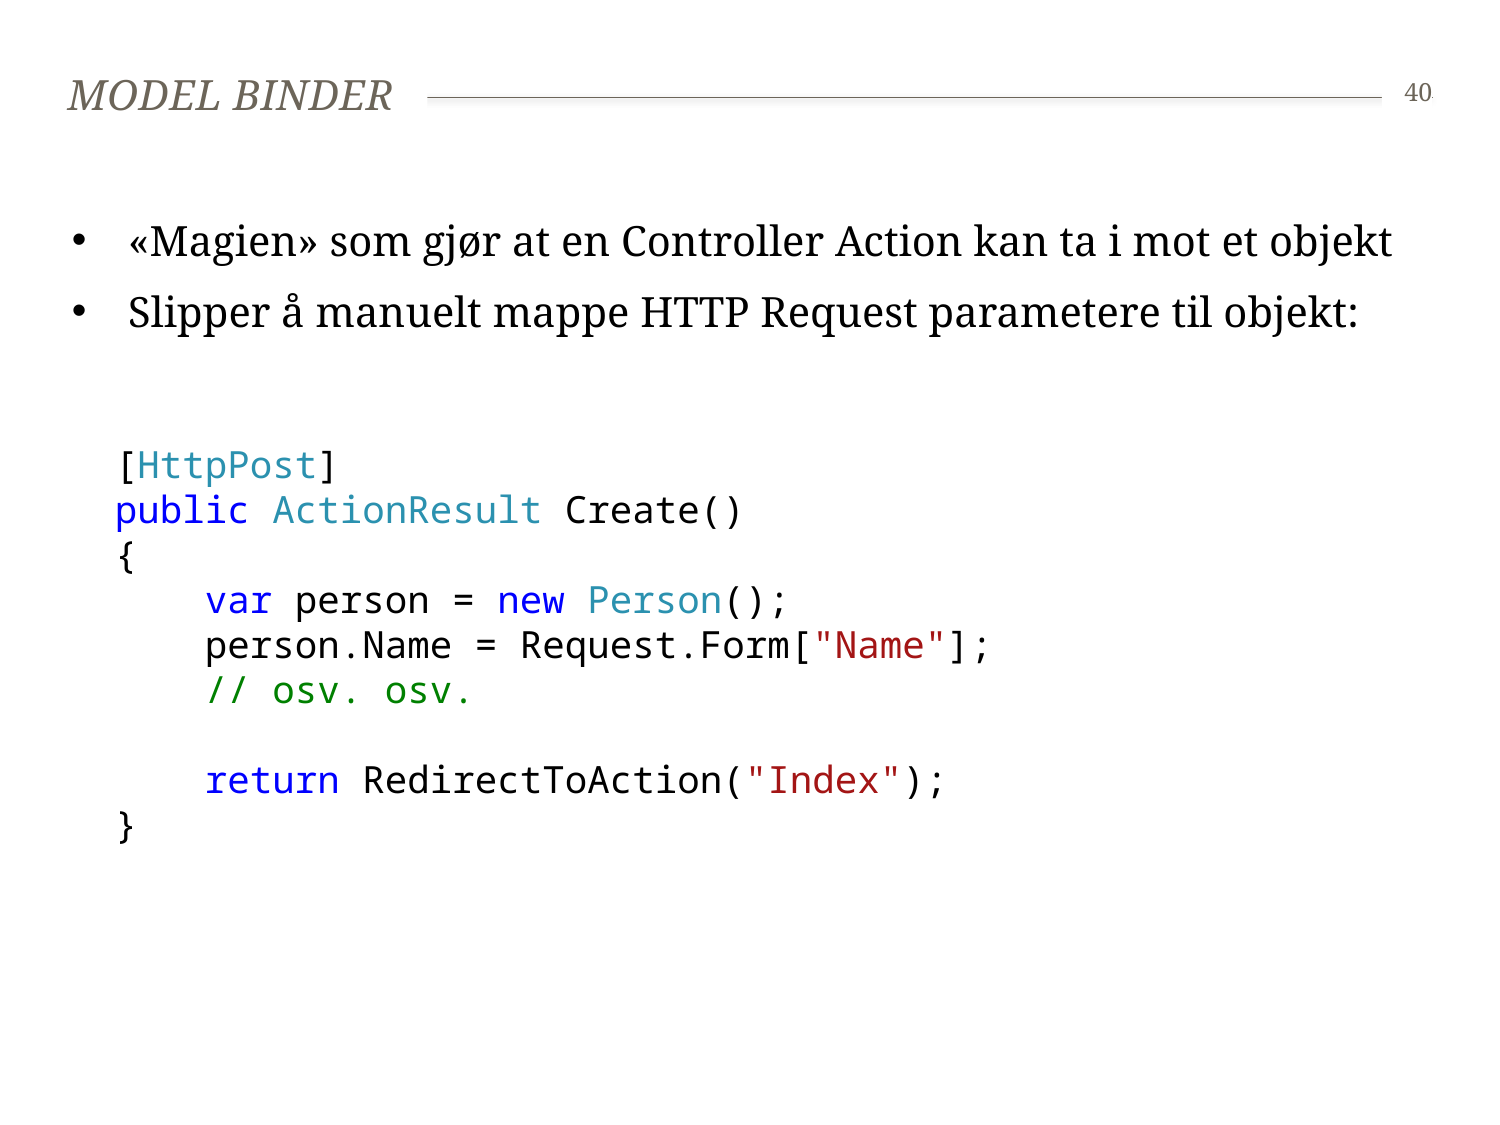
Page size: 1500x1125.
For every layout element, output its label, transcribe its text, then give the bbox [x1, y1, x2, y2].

list «Magien» som gjør at en Controller Action kan ta i mot et objekt Slipper å manuelt mappe HTTP Request parametere til objekt: [54, 207, 1447, 1093]
text_box [HttpPost] public ActionResult Create() { var person = new Person(); person.Name = Request.Form["Name"]; // osv. osv. return RedirectToAction("Index"); } [100, 433, 1125, 854]
title Model binder [52, 68, 428, 120]
slide_number 40 [1381, 70, 1433, 117]
